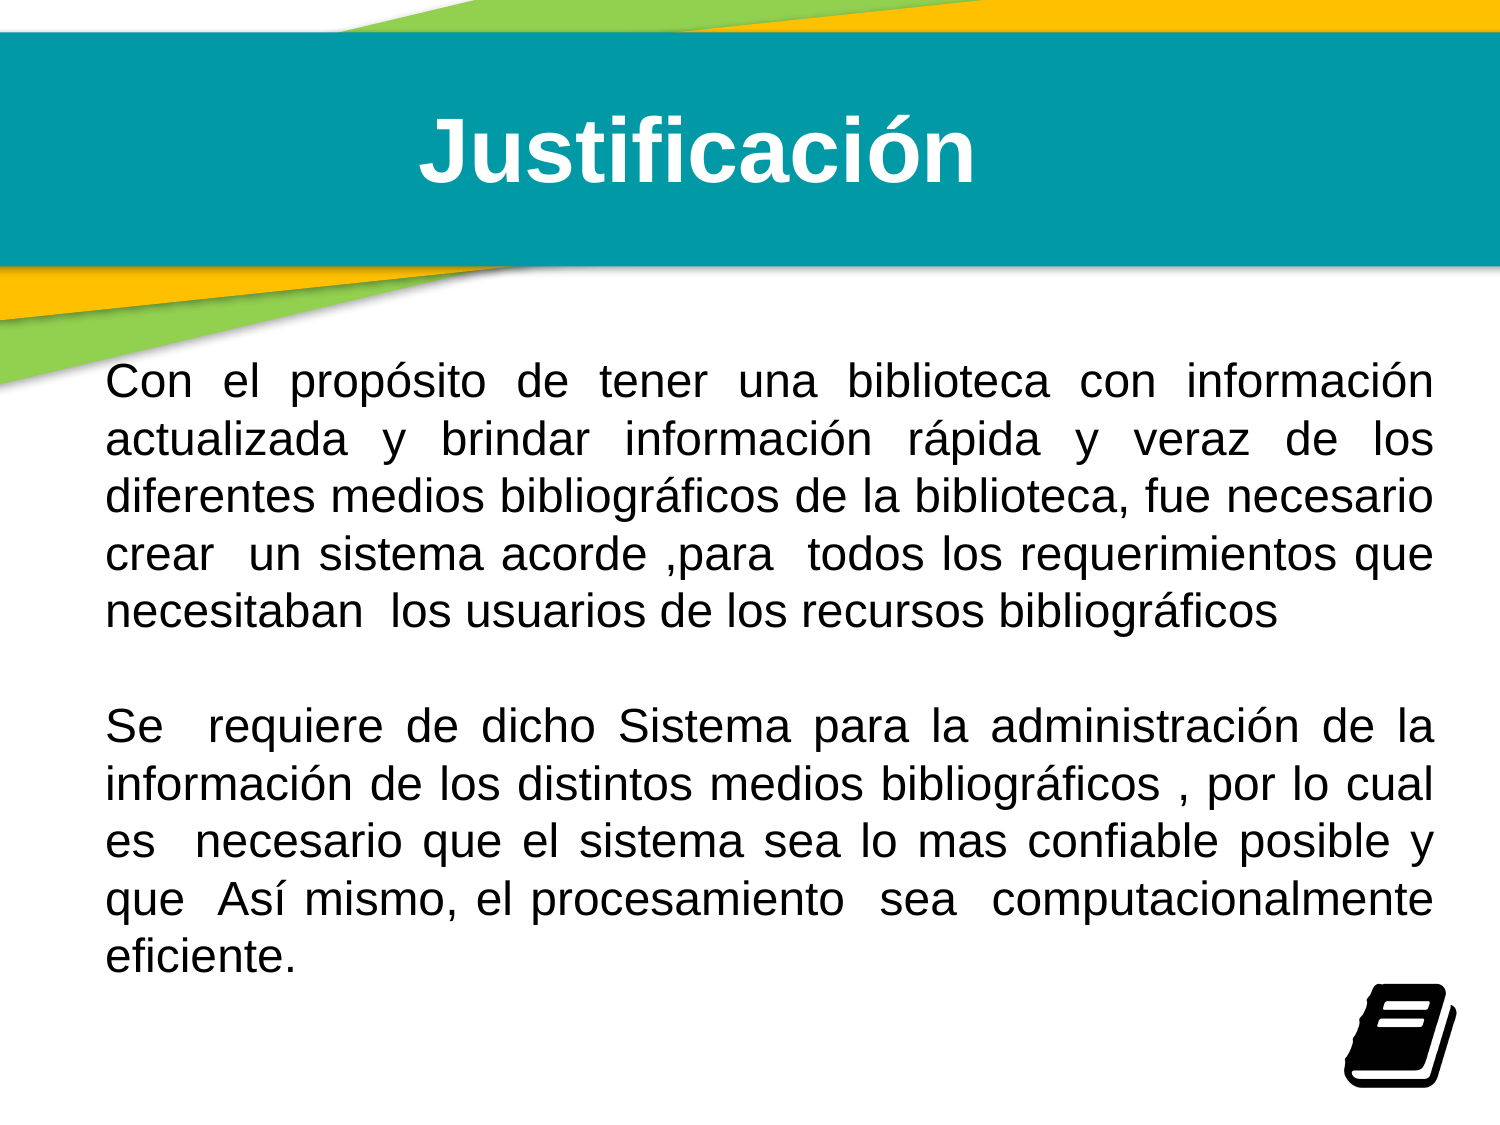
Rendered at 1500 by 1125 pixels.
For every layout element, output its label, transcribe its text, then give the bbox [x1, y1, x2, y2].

text_box Justificación [256, 78, 1141, 213]
picture [1339, 979, 1468, 1093]
text_box Con el propósito de tener una biblioteca con información actualizada y brindar información rápida y veraz de los diferentes medios bibliográficos de la biblioteca, fue necesario crear un sistema acorde ,para todos los requerimientos que necesitaban los usuarios de los recursos bibliográficos Se requiere de dicho Sistema para la administración de la información de los distintos medios bibliográficos , por lo cual es necesario que el sistema sea lo mas confiable posible y que Así mismo, el procesamiento sea computacionalmente eficiente. [90, 338, 1452, 994]
